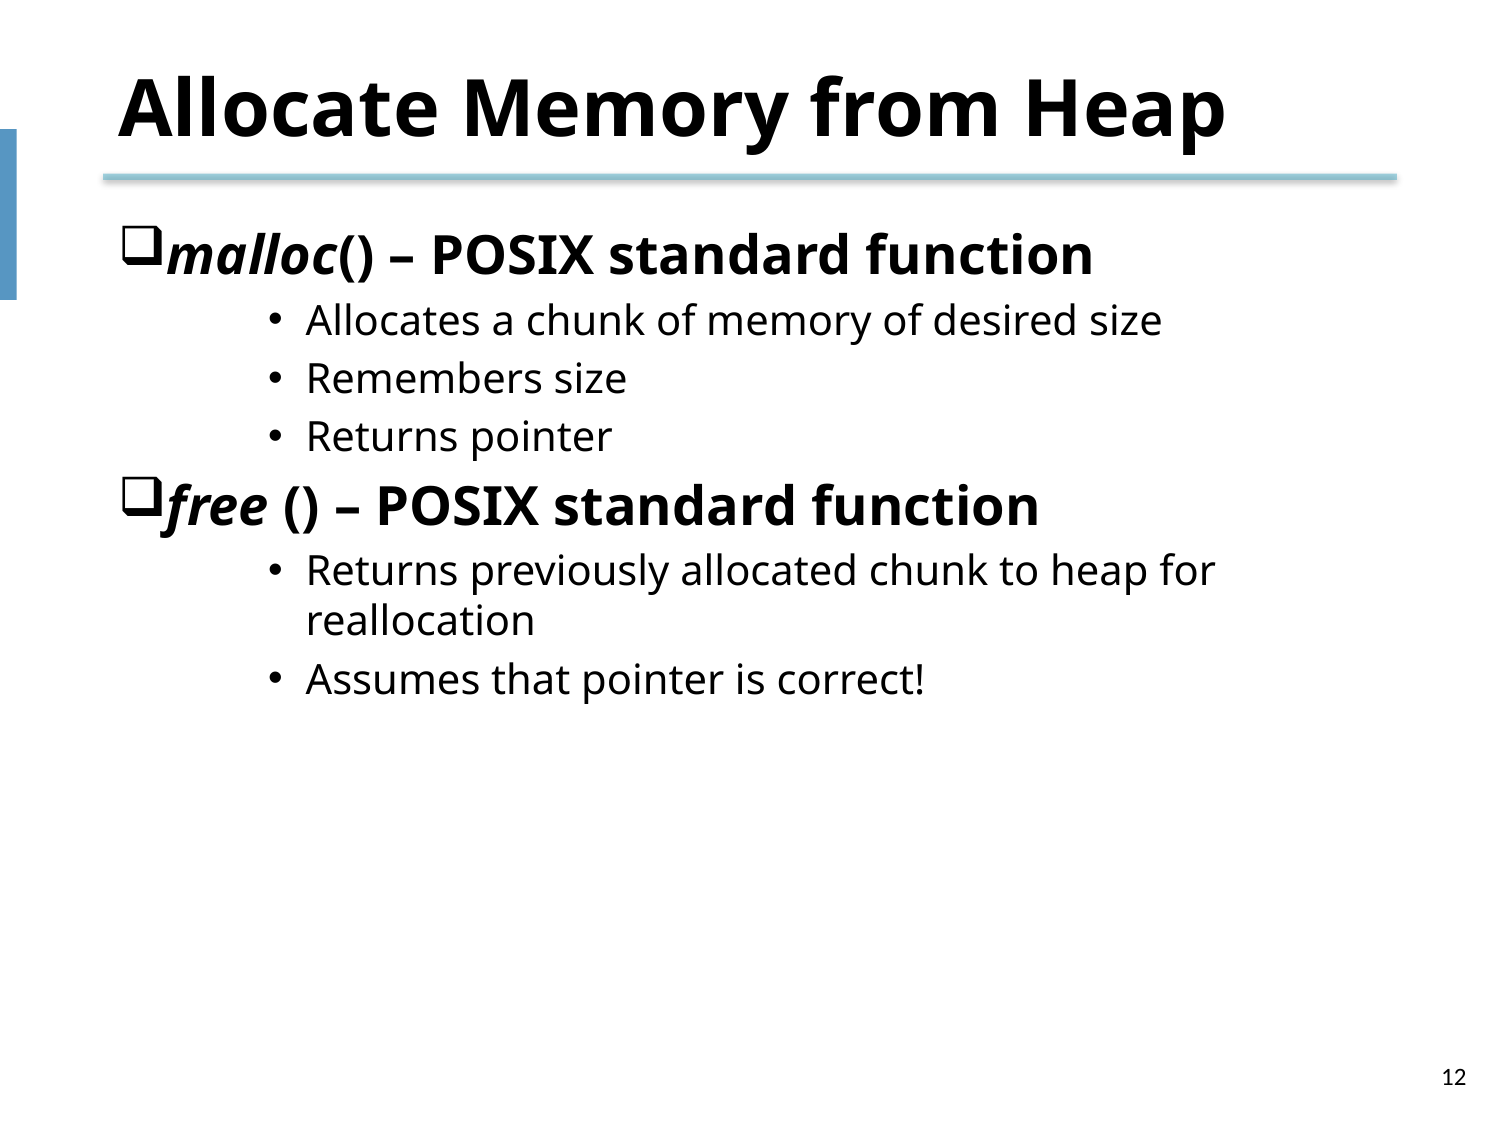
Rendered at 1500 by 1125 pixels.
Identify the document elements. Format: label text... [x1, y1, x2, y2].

list malloc() – POSIX standard function Allocates a chunk of memory of desired size Remembers size Returns pointer free () – POSIX standard function Returns previously allocated chunk to heap for reallocation Assumes that pointer is correct! [103, 212, 1397, 977]
title Allocate Memory from Heap [103, 25, 1397, 185]
slide_number 12 [1131, 1045, 1482, 1106]
